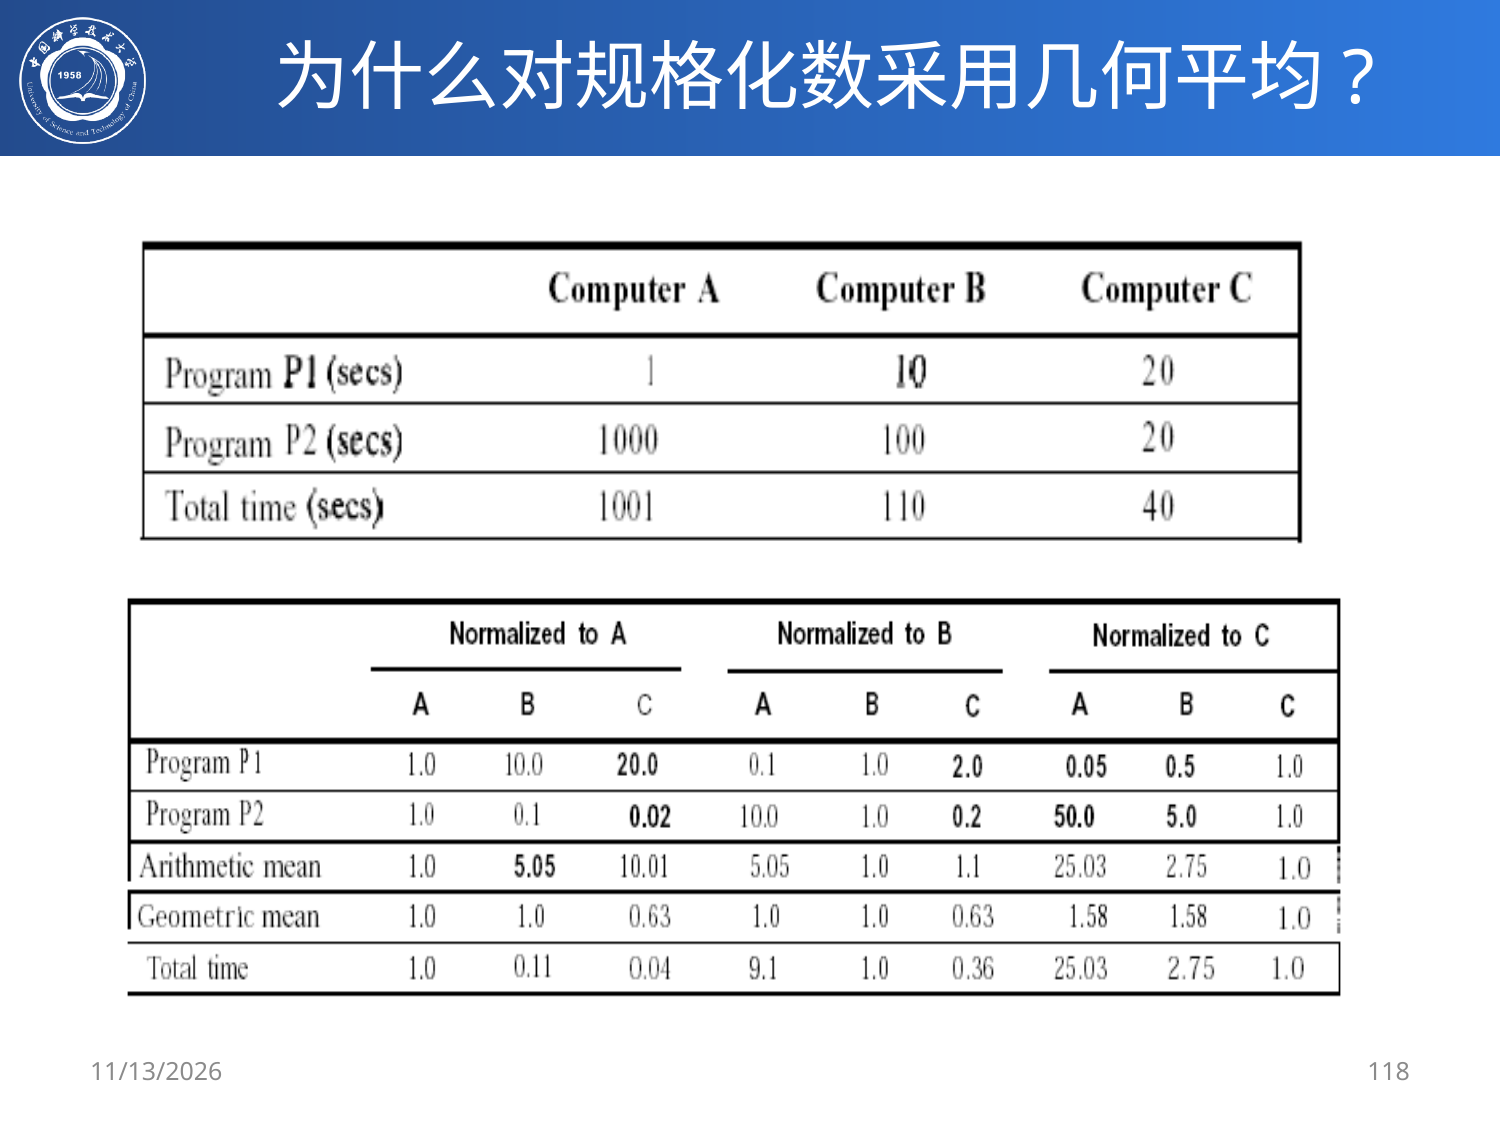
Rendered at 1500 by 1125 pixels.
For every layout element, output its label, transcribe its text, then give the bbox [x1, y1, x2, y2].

picture [111, 574, 1363, 1013]
picture [111, 211, 1326, 563]
slide_number 118 [1074, 1042, 1425, 1103]
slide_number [75, 1042, 425, 1103]
picture [19, 17, 146, 144]
title 为什么对规格化数采用几何平均? [150, 0, 1500, 148]
